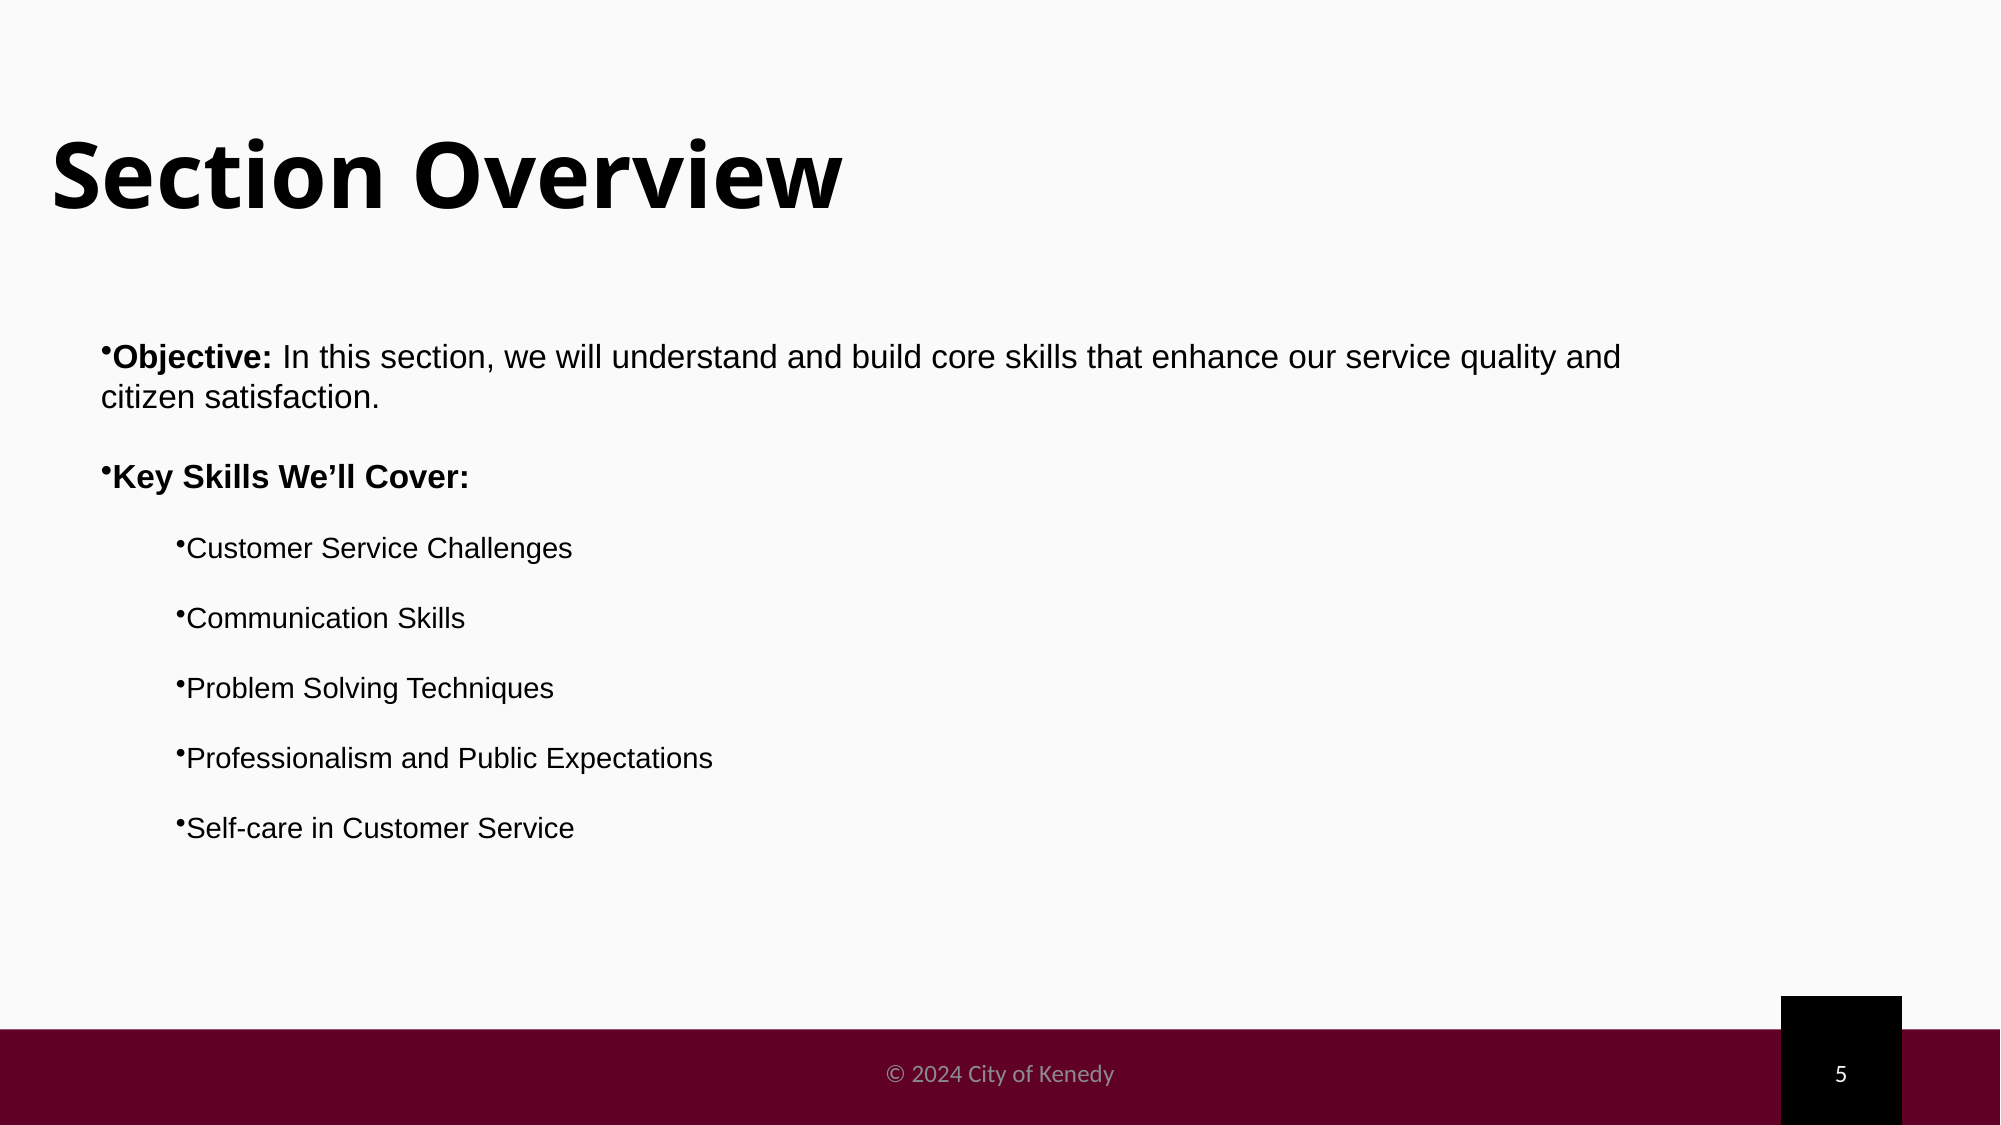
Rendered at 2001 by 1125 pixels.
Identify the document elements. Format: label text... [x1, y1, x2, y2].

text_box [0, 1028, 1781, 1125]
slide_number 5 [1412, 1042, 1863, 1103]
title Section Overview [36, 70, 1762, 288]
list Objective: In this section, we will understand and build core skills that enhance our service quality and citizen satisfaction. Key Skills We’ll Cover: Customer Service Challenges Communication Skills Problem Solving Techniques Professionalism and Public Expectations Self-care in Customer Service [85, 263, 1712, 917]
text_box [1902, 1028, 2000, 1125]
text_box [1781, 996, 1902, 1125]
footer © 2024 City of Kenedy [662, 1042, 1338, 1103]
